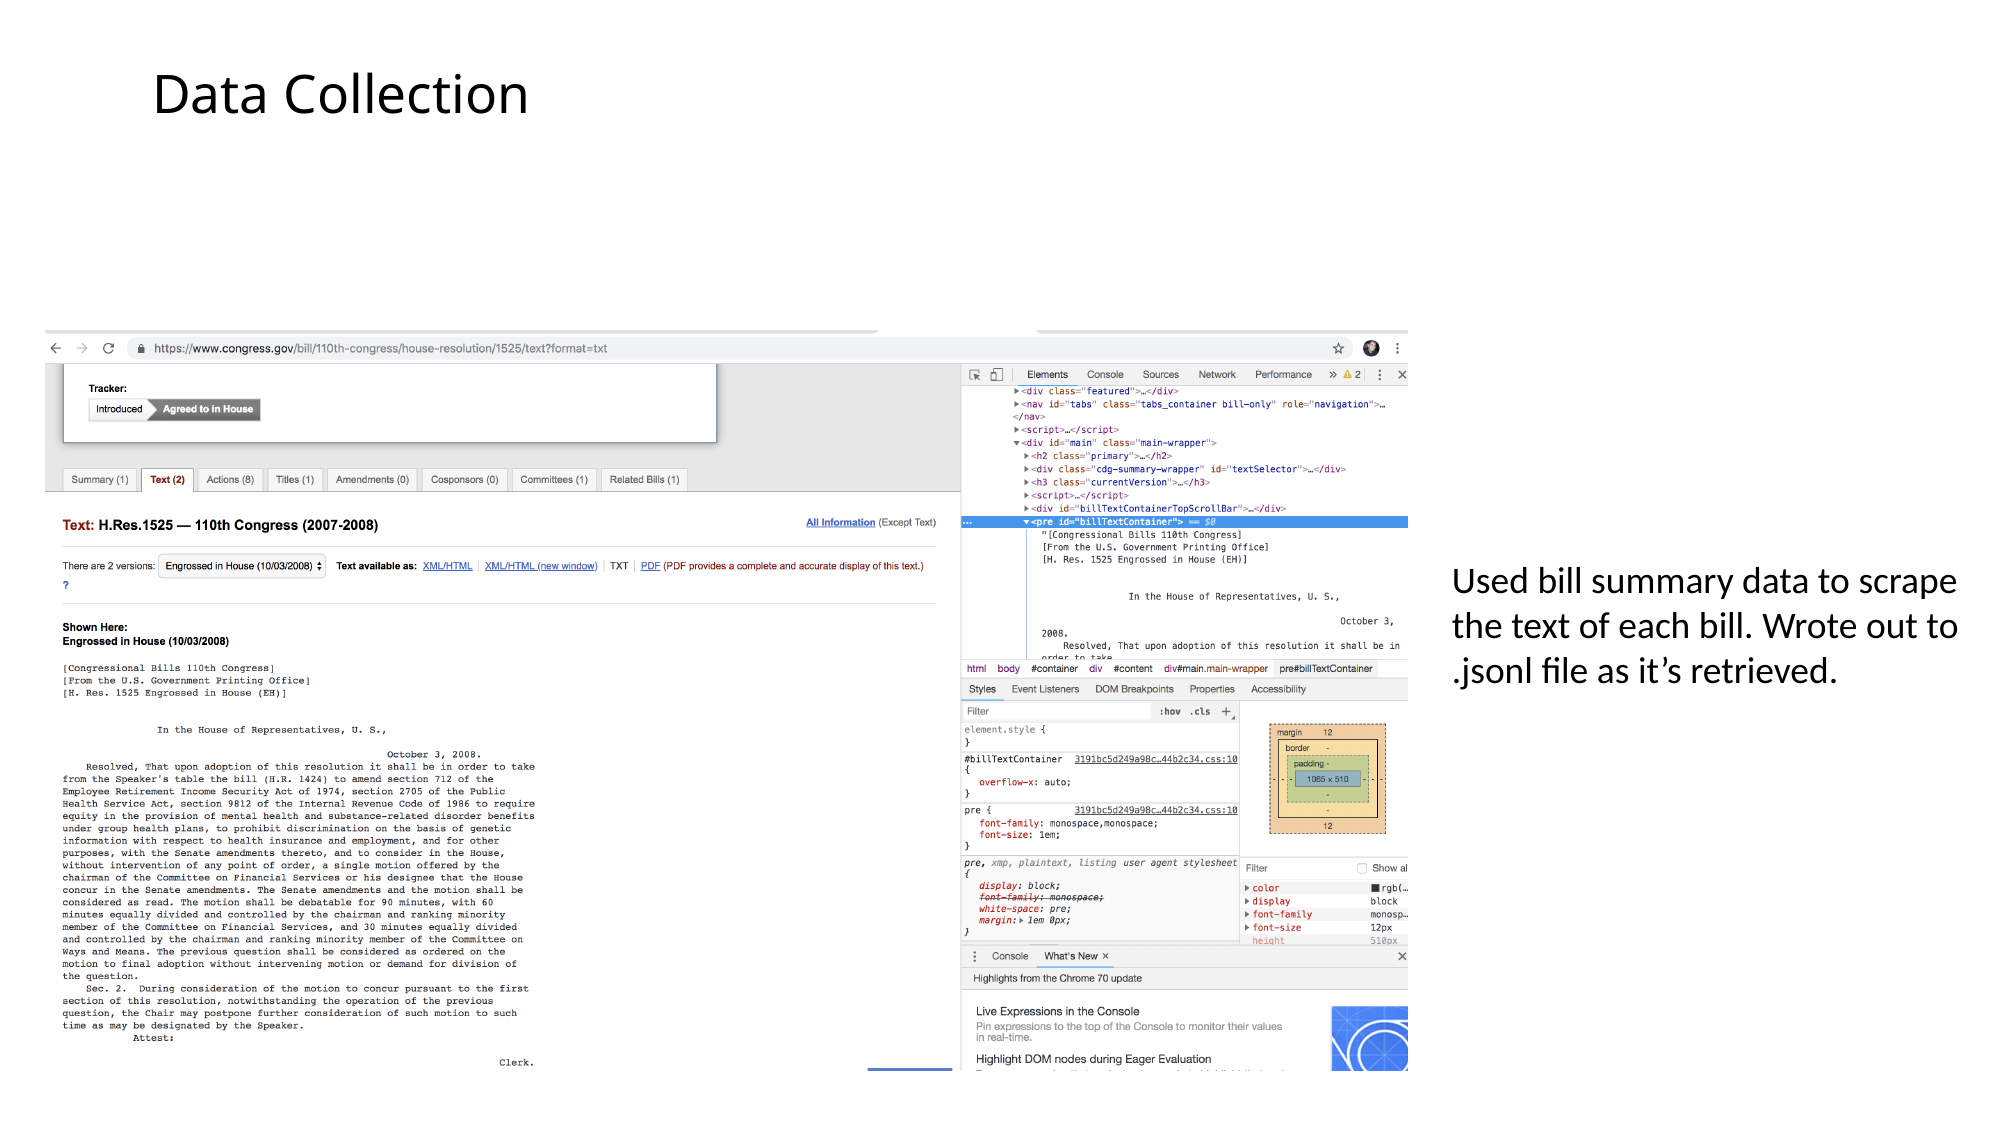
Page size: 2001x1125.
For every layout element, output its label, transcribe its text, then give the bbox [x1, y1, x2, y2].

text_box Used bill summary data to scrape the text of each bill. Wrote out to .jsonl file as it’s retrieved. [1437, 549, 1977, 699]
text_box Data Collection [137, 59, 1863, 133]
picture [45, 330, 1408, 1071]
